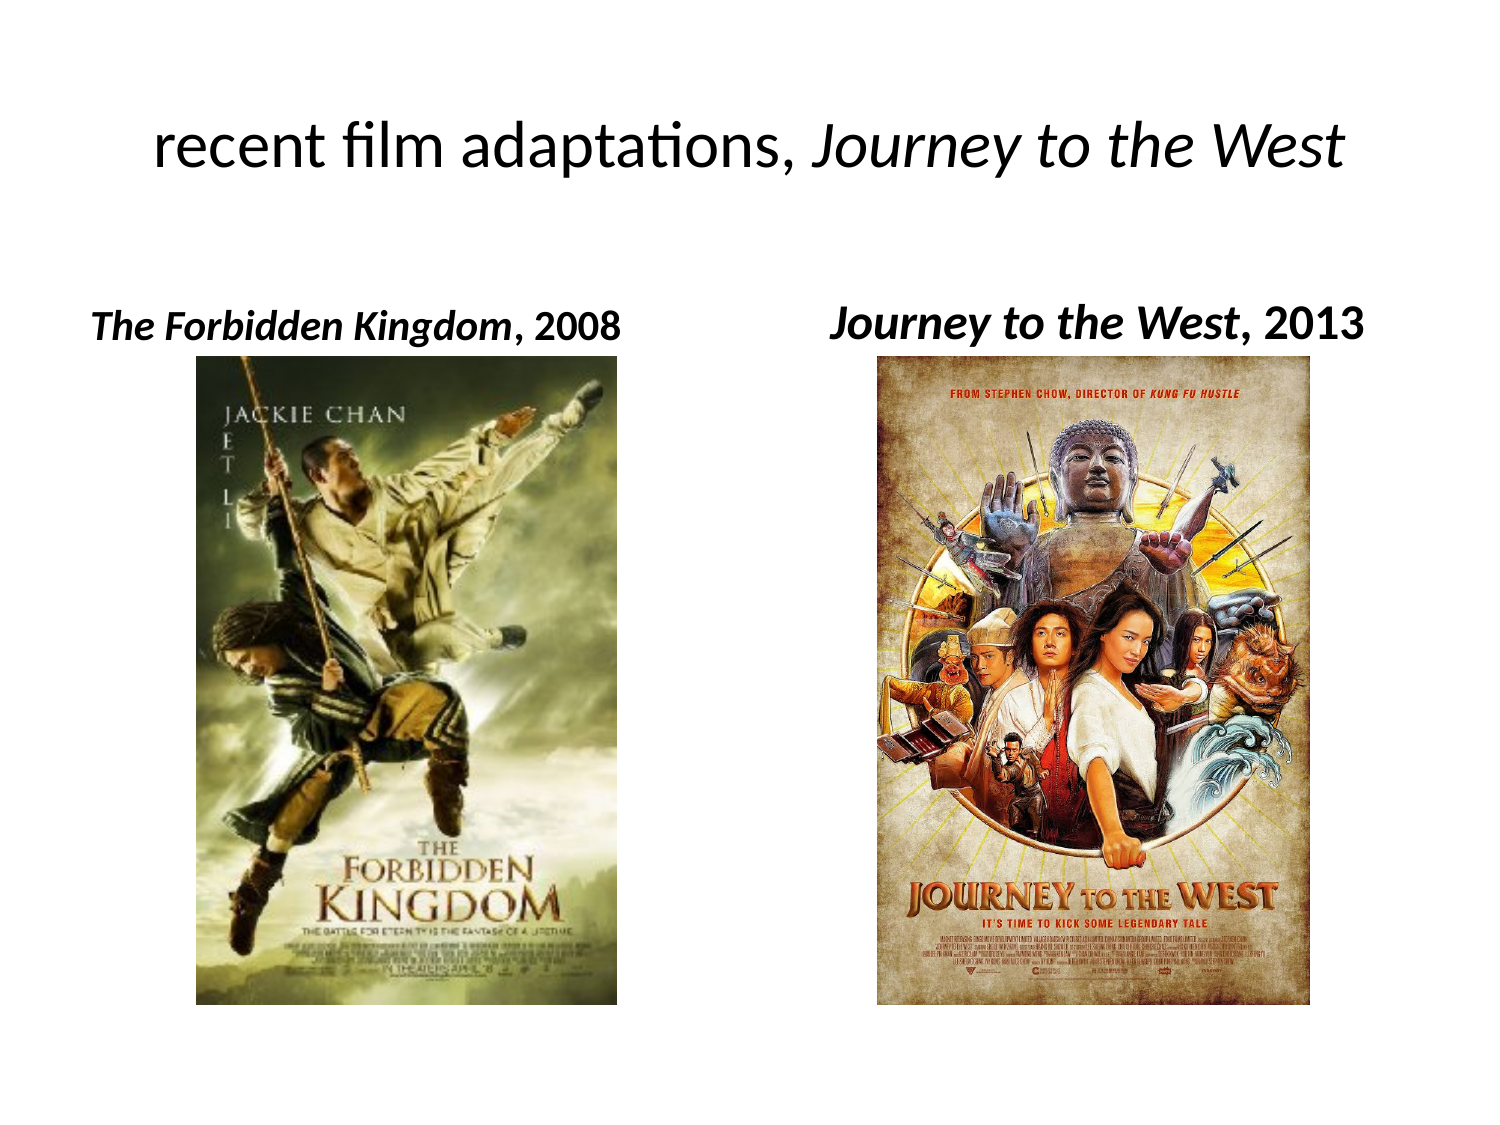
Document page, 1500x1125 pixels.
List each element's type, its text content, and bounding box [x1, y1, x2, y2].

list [761, 356, 1426, 1006]
title recent film adaptations, Journey to the West [75, 45, 1425, 238]
list The Forbidden Kingdom, 2008 [75, 251, 716, 355]
list Journey to the West, 2013 [815, 251, 1425, 356]
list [74, 356, 738, 1006]
